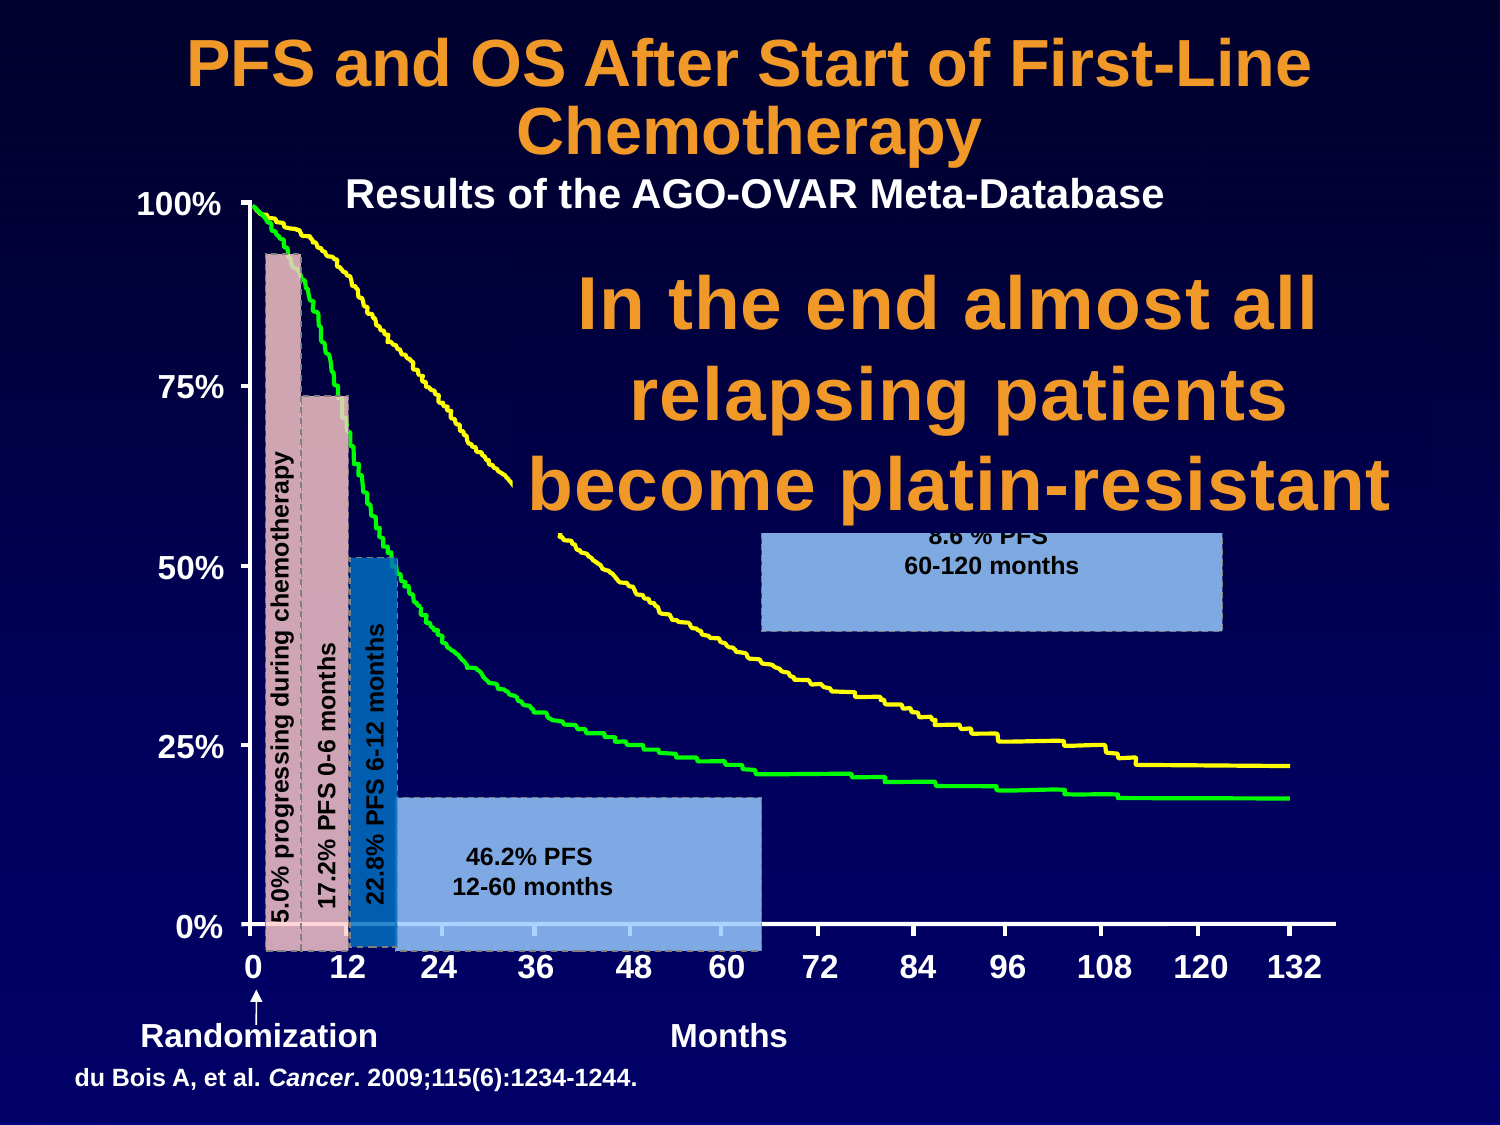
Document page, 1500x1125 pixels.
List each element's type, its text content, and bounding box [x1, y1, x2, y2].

text_box In the end almost all relapsing patients become platin-resistant [1364, 247, 1430, 533]
text_box Months [655, 1006, 809, 1062]
text_box PFS and OS After Start of First-Line Chemotherapy [0, 24, 1500, 176]
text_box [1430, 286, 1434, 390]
text_box du Bois A, et al. Cancer. 2009;115(6):1234-1244. [59, 1054, 654, 1099]
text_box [121, 174, 1359, 995]
text_box Randomization [125, 1006, 394, 1054]
